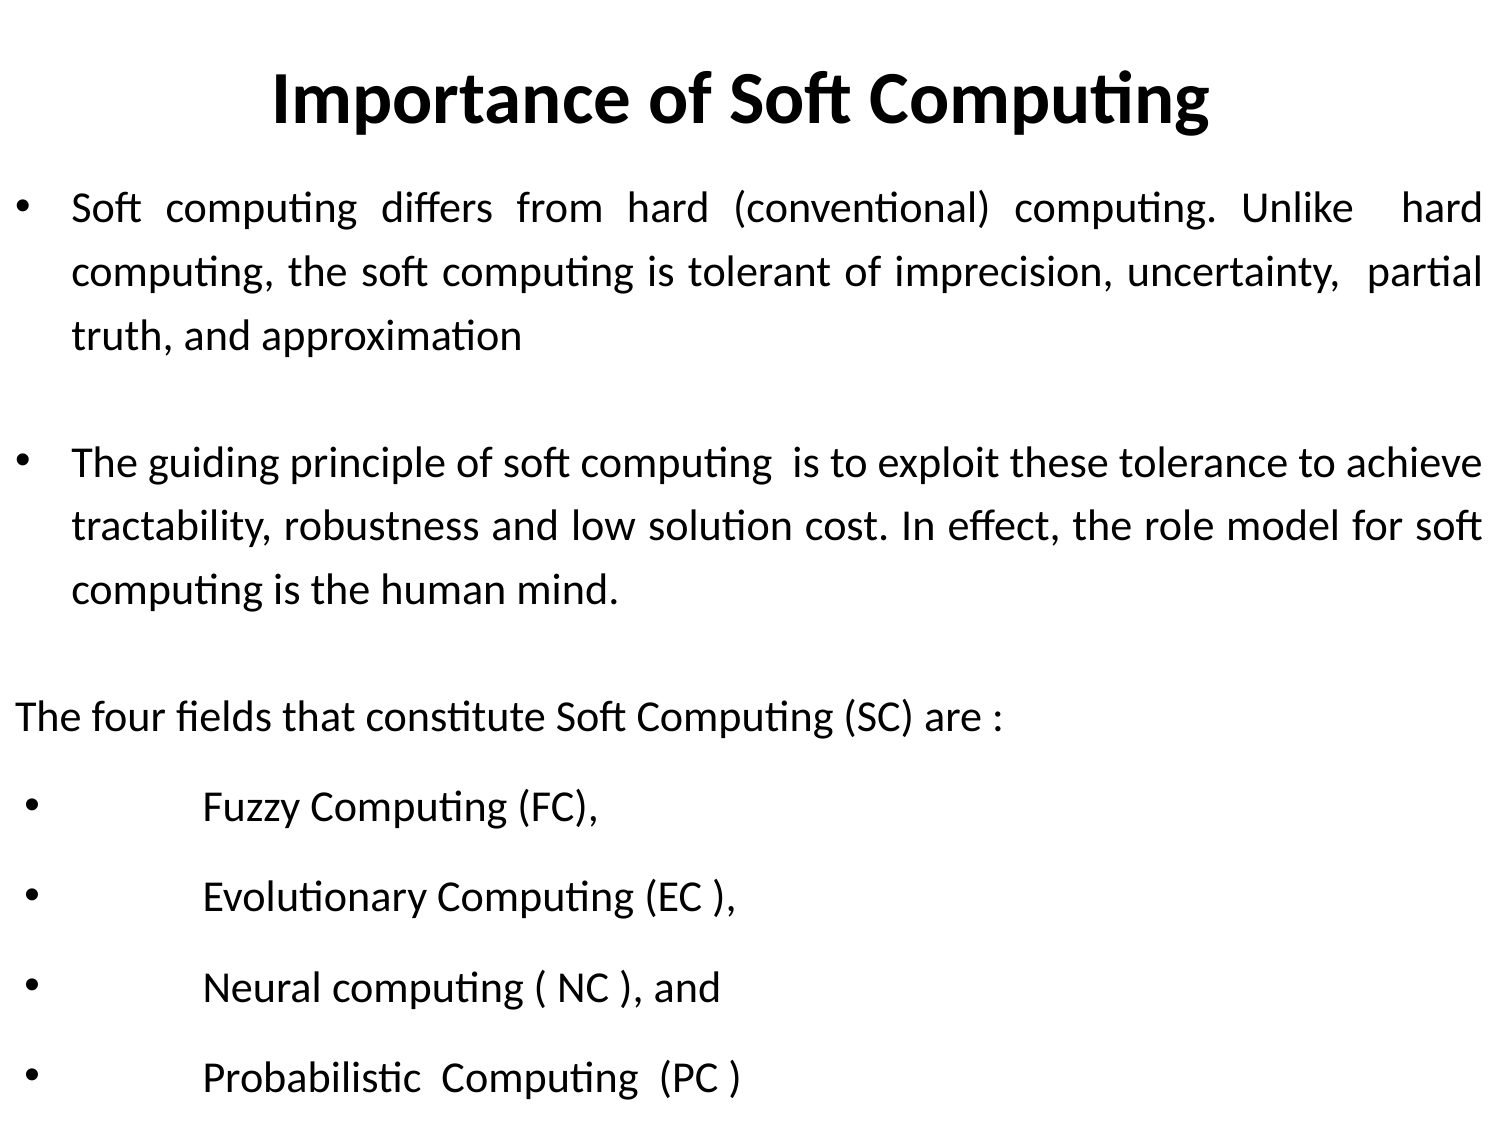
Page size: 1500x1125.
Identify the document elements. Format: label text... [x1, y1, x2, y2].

title Importance of Soft Computing [75, 0, 1425, 140]
list Soft computing differs from hard (conventional) computing. Unlike hard computing, the soft computing is tolerant of imprecision, uncertainty, partial truth, and approximation The guiding principle of soft computing is to exploit these tolerance to achieve tractability, robustness and low solution cost. In effect, the role model for soft computing is the human mind. The four fields that constitute Soft Computing (SC) are : Fuzzy Computing (FC), Evolutionary Computing (EC ), Neural computing ( NC ), and Probabilistic Computing (PC ) [0, 140, 1500, 1125]
